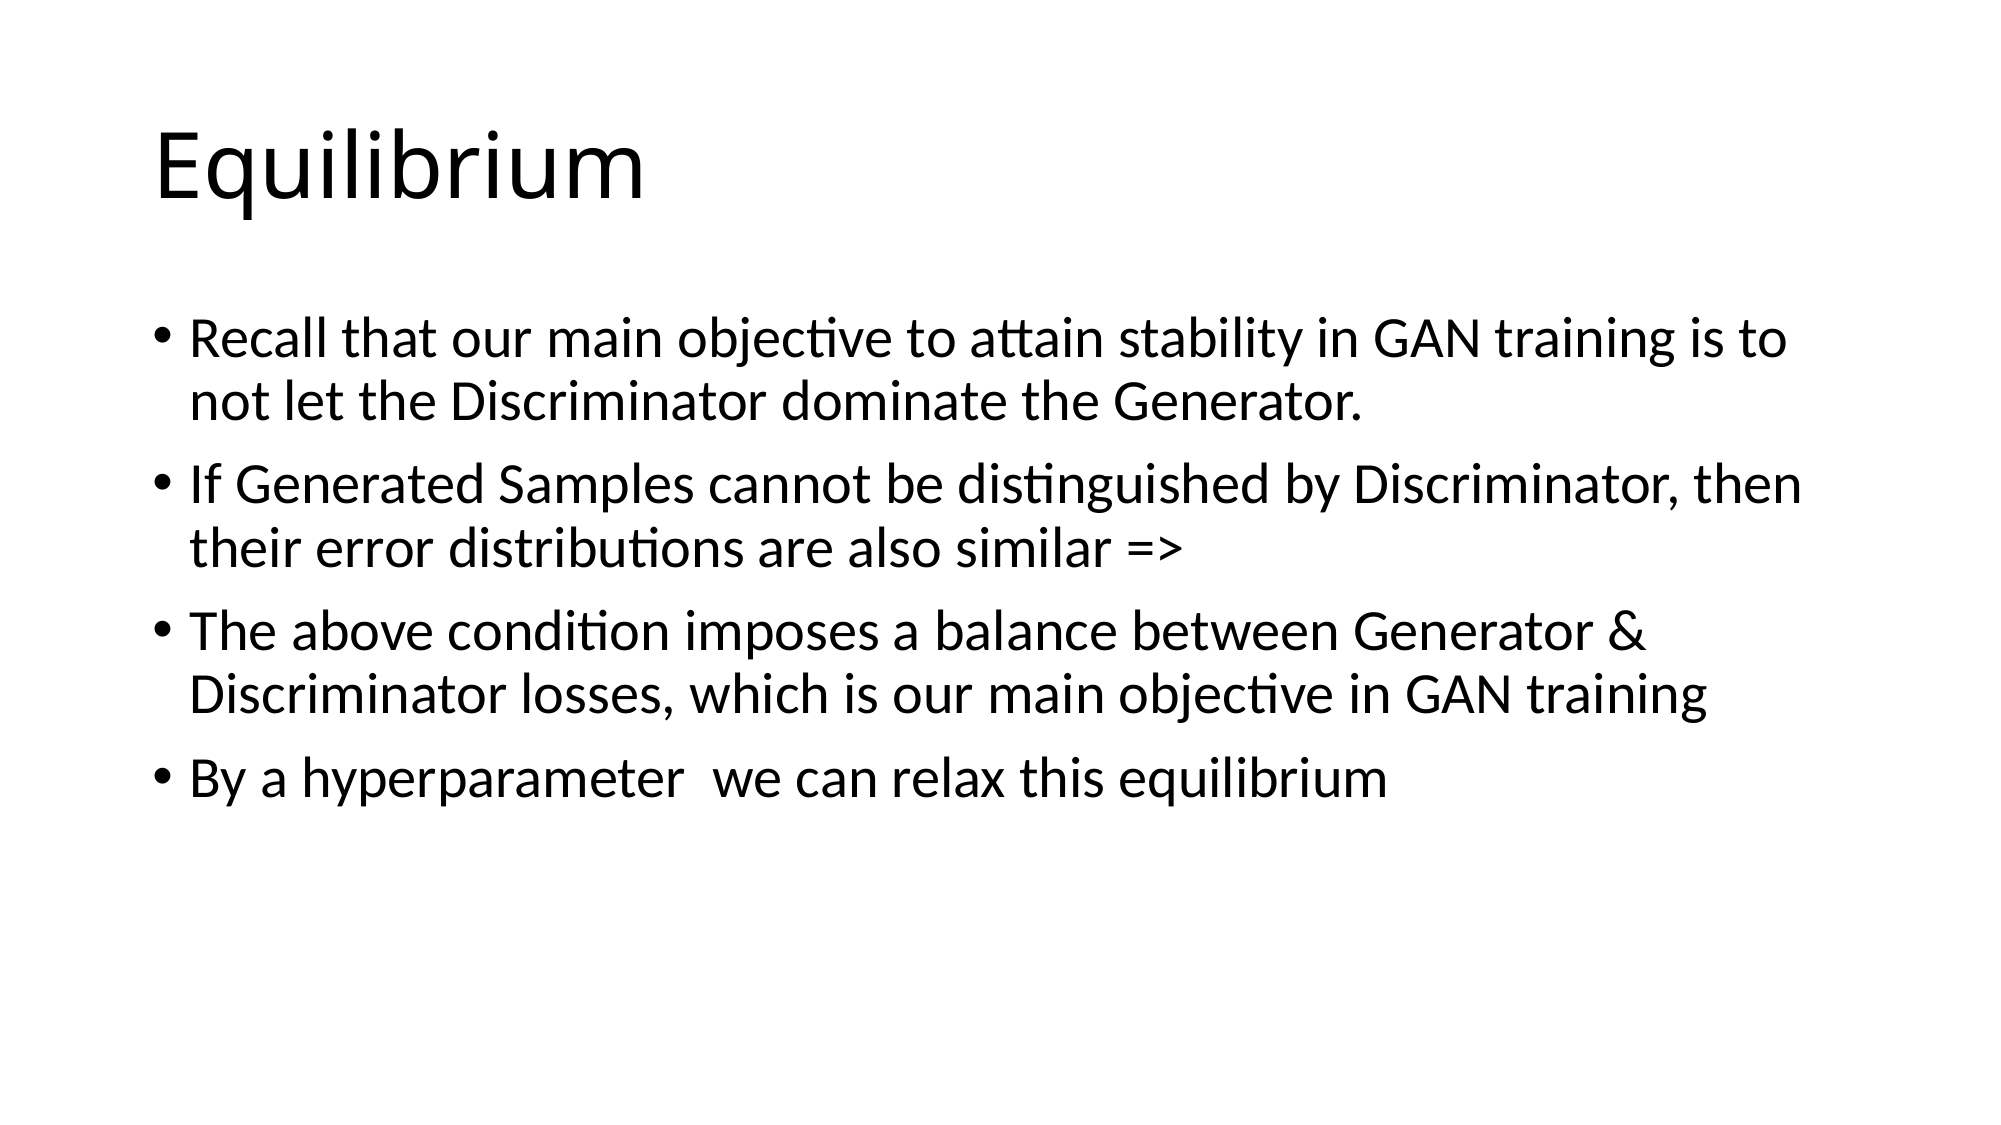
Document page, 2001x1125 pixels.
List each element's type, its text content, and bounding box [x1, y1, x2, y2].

title Equilibrium [137, 59, 1863, 278]
